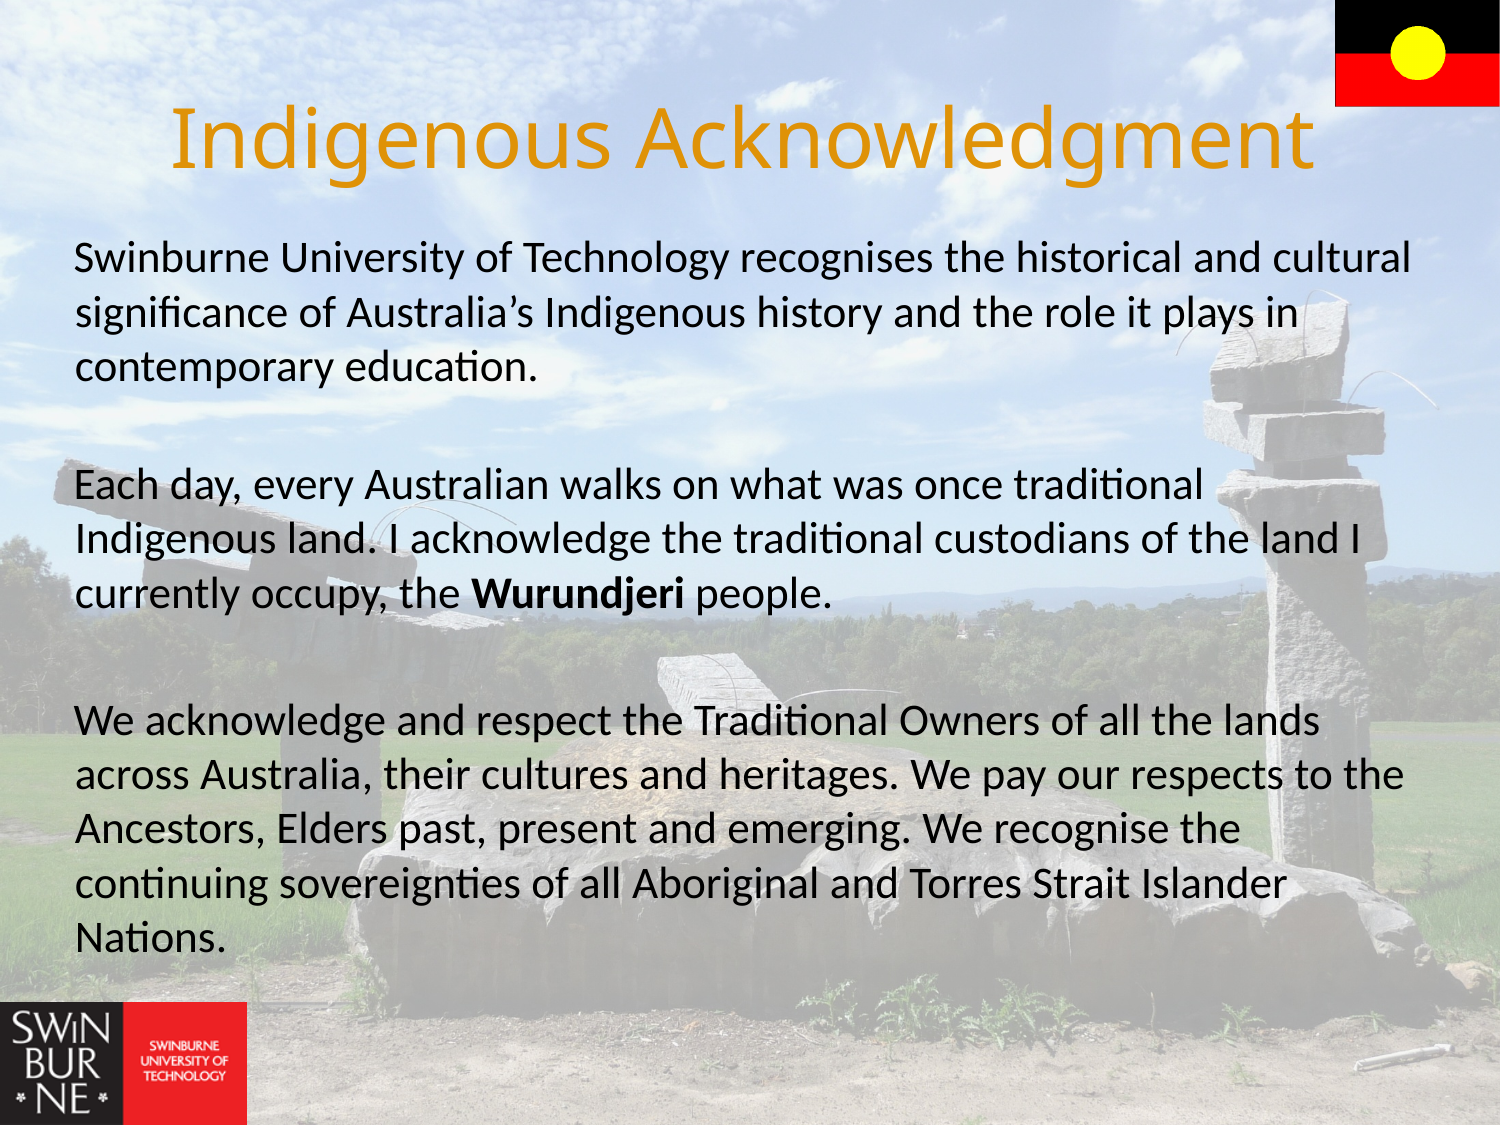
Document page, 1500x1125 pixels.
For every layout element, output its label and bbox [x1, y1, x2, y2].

picture [0, 0, 1500, 1125]
list [0, 1001, 247, 1125]
